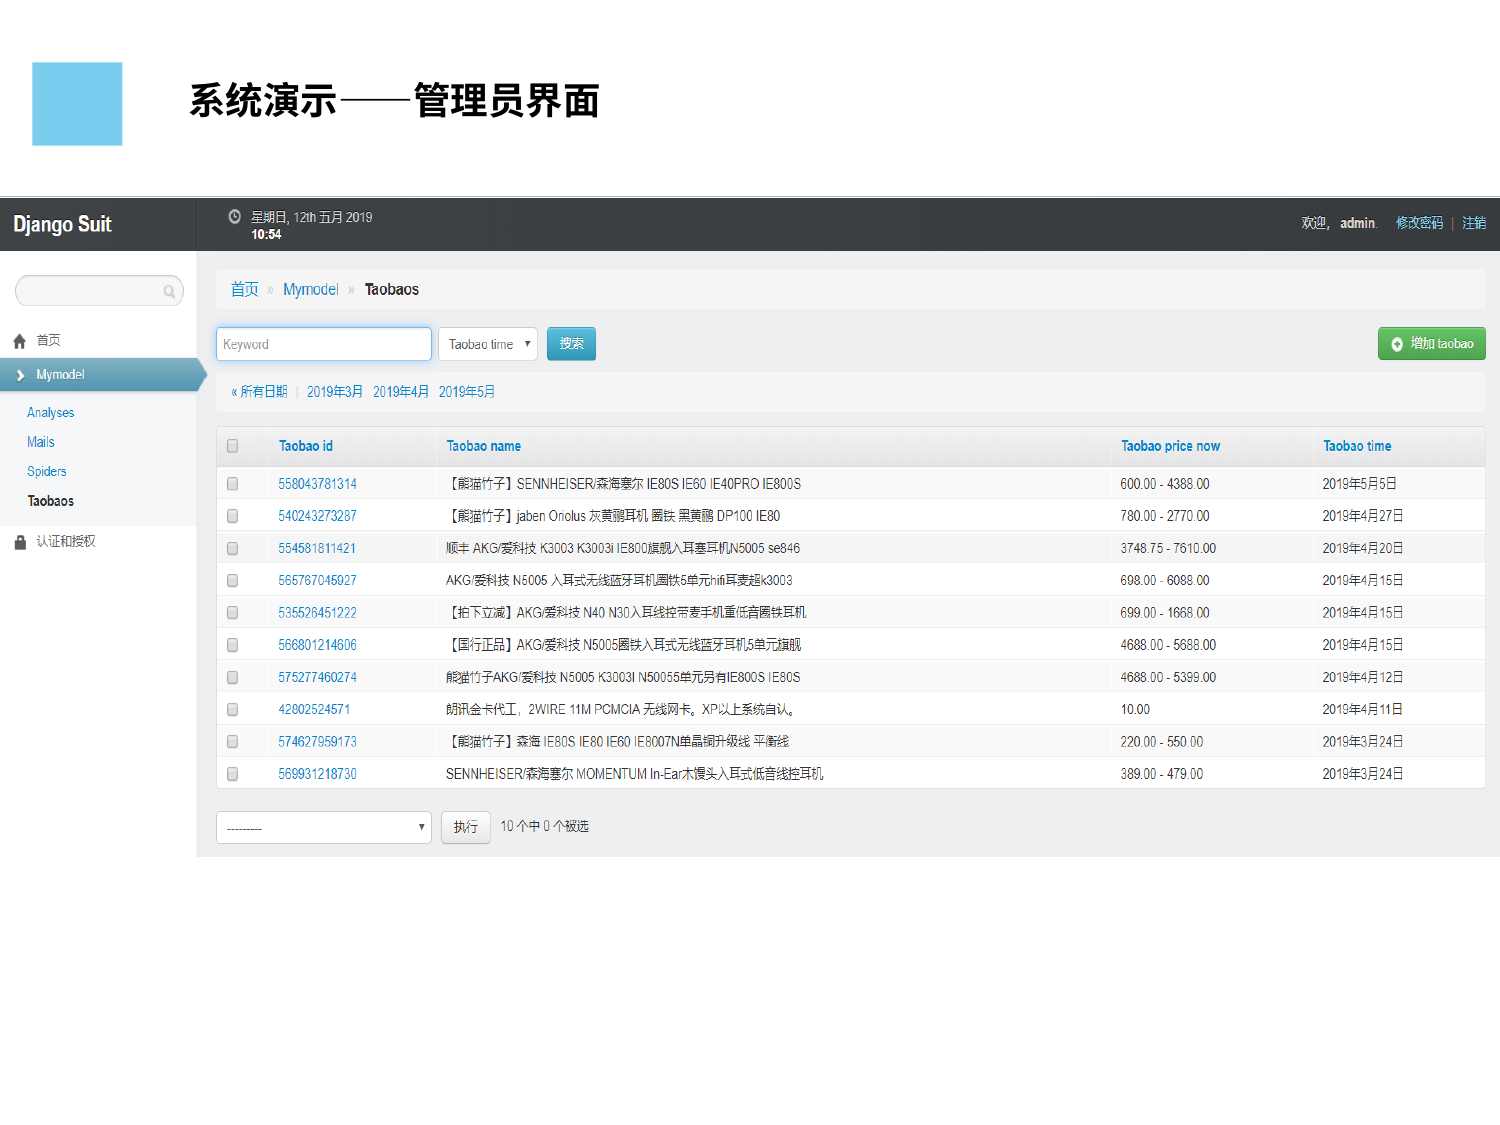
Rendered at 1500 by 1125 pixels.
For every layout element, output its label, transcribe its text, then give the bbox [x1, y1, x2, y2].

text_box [32, 62, 147, 146]
text_box 系统演示——管理员界面 [173, 69, 666, 130]
picture [0, 194, 1500, 857]
